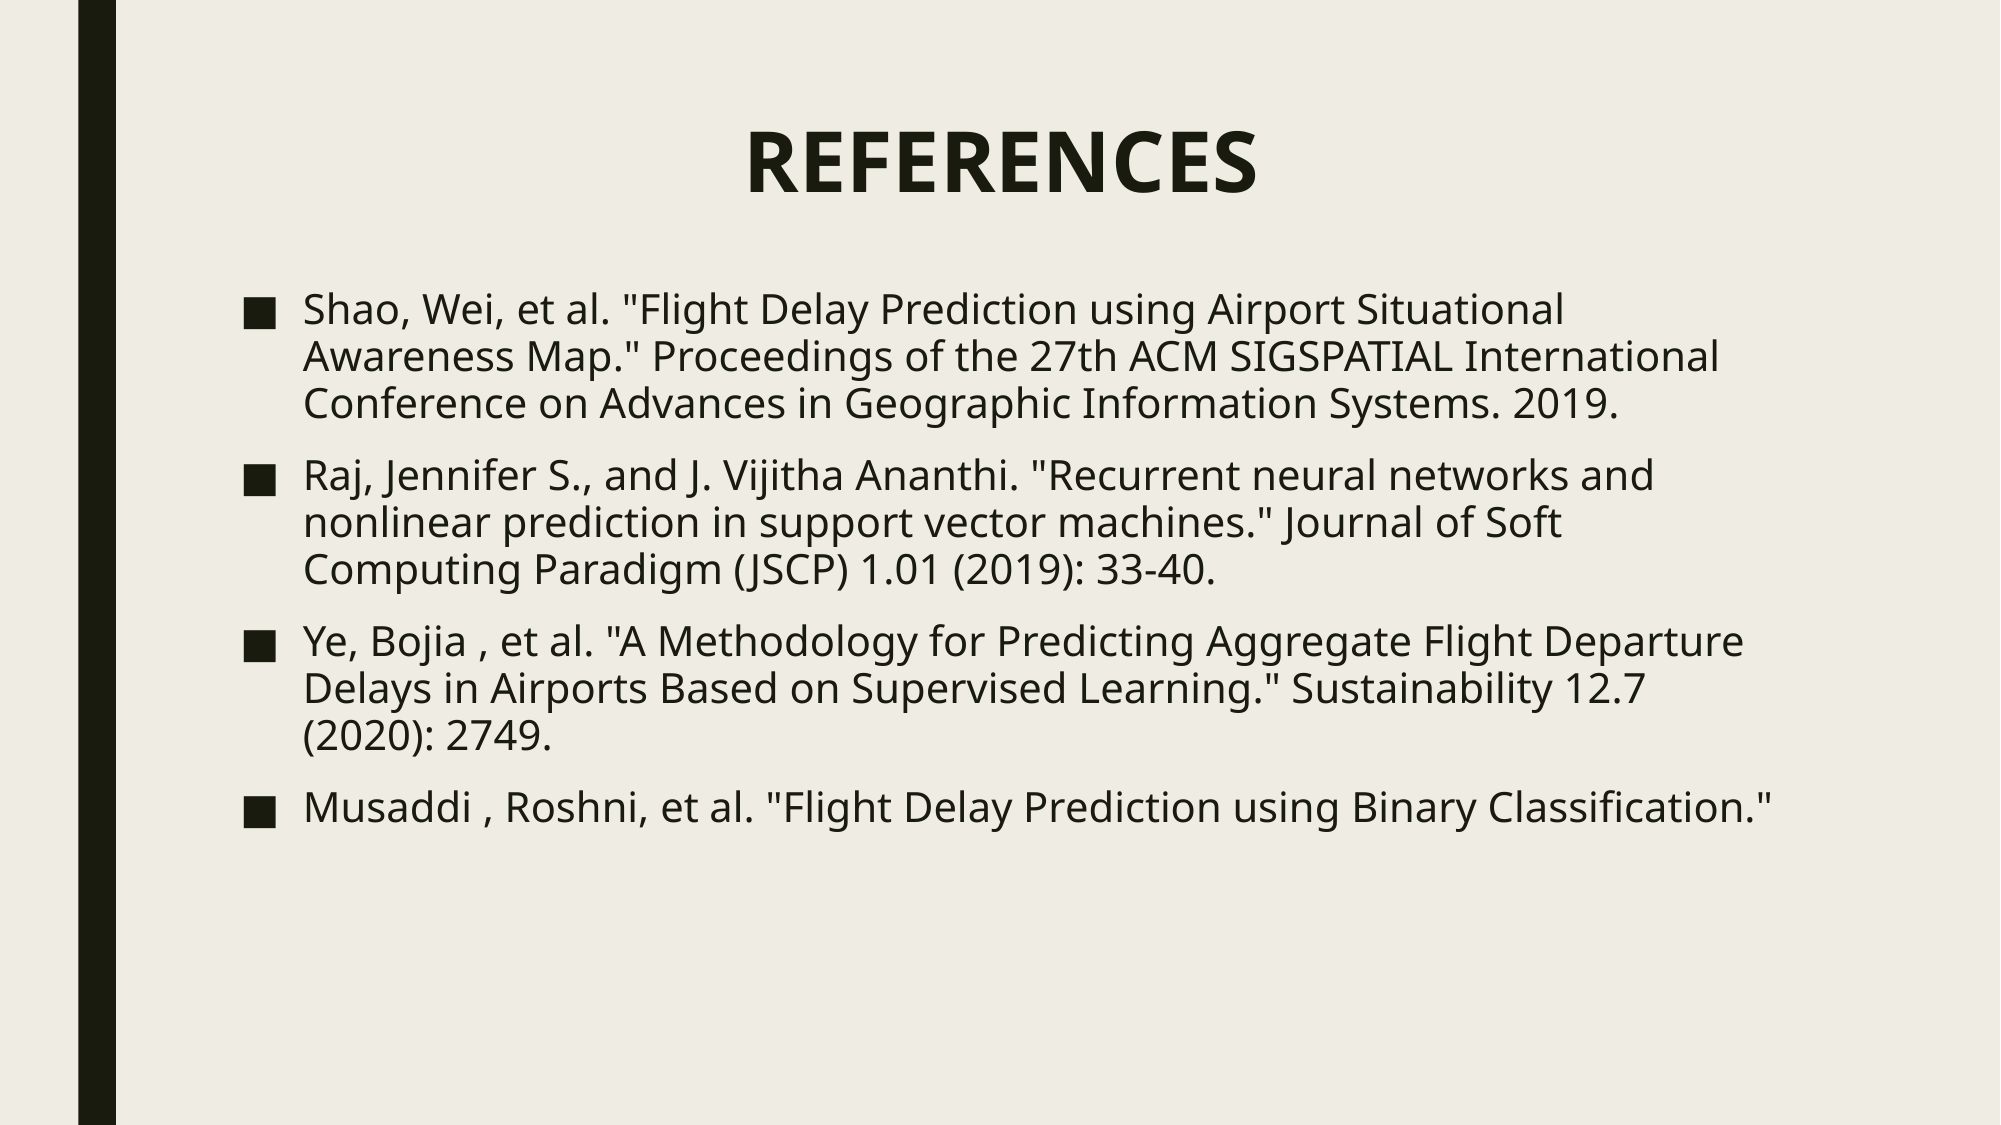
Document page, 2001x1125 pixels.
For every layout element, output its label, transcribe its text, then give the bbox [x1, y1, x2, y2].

list Shao, Wei, et al. "Flight Delay Prediction using Airport Situational Awareness Map." Proceedings of the 27th ACM SIGSPATIAL International Conference on Advances in Geographic Information Systems. 2019. Raj, Jennifer S., and J. Vijitha Ananthi. "Recurrent neural networks and nonlinear prediction in support vector machines." Journal of Soft Computing Paradigm (JSCP) 1.01 (2019): 33-40. Ye, Bojia , et al. "A Methodology for Predicting Aggregate Flight Departure Delays in Airports Based on Supervised Learning." Sustainability 12.7 (2020): 2749. Musaddi , Roshni, et al. "Flight Delay Prediction using Binary Classification." [225, 279, 1800, 963]
title REFERENCES [225, 112, 1800, 261]
